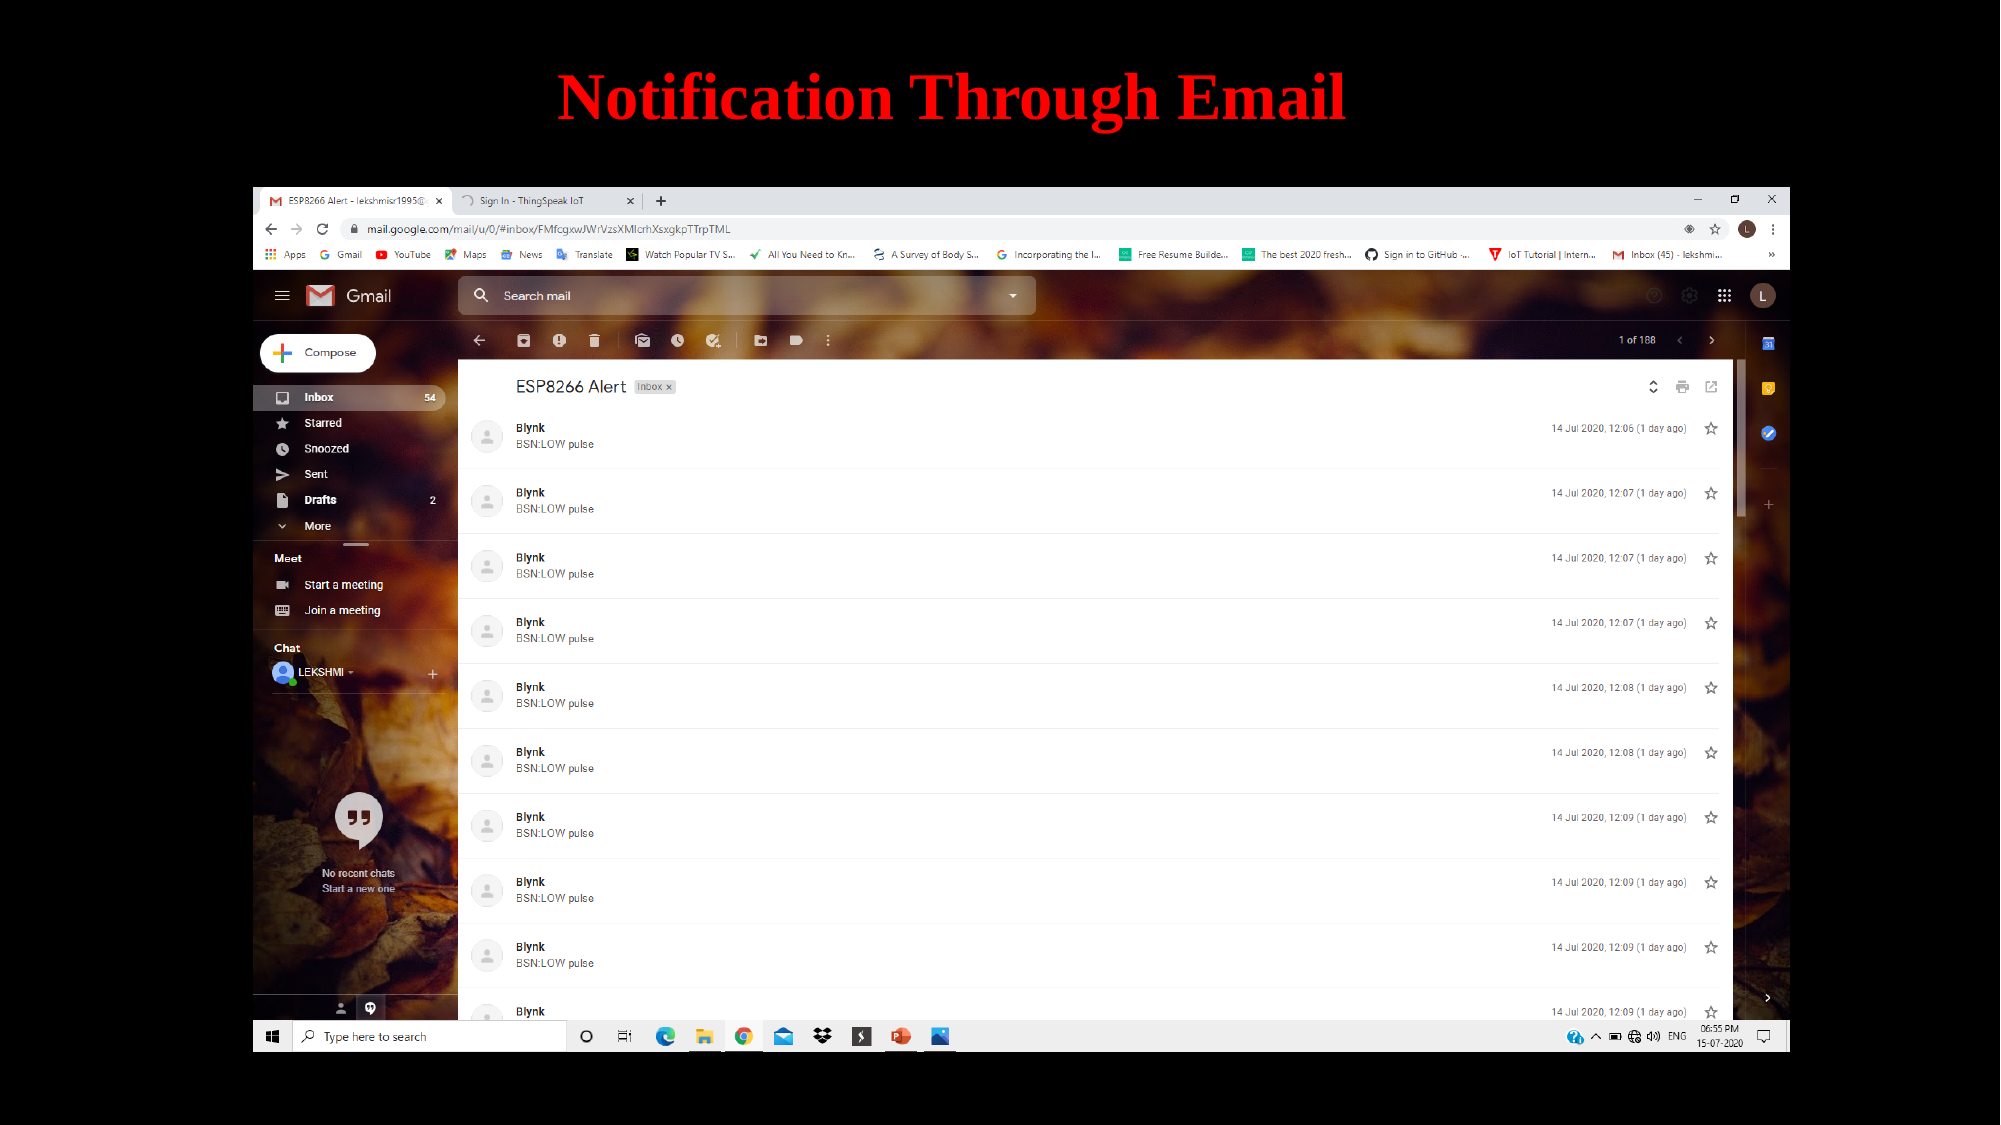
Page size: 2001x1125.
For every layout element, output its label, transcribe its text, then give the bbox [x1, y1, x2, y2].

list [253, 187, 1790, 1052]
title Notification Through Email [542, 33, 1458, 142]
